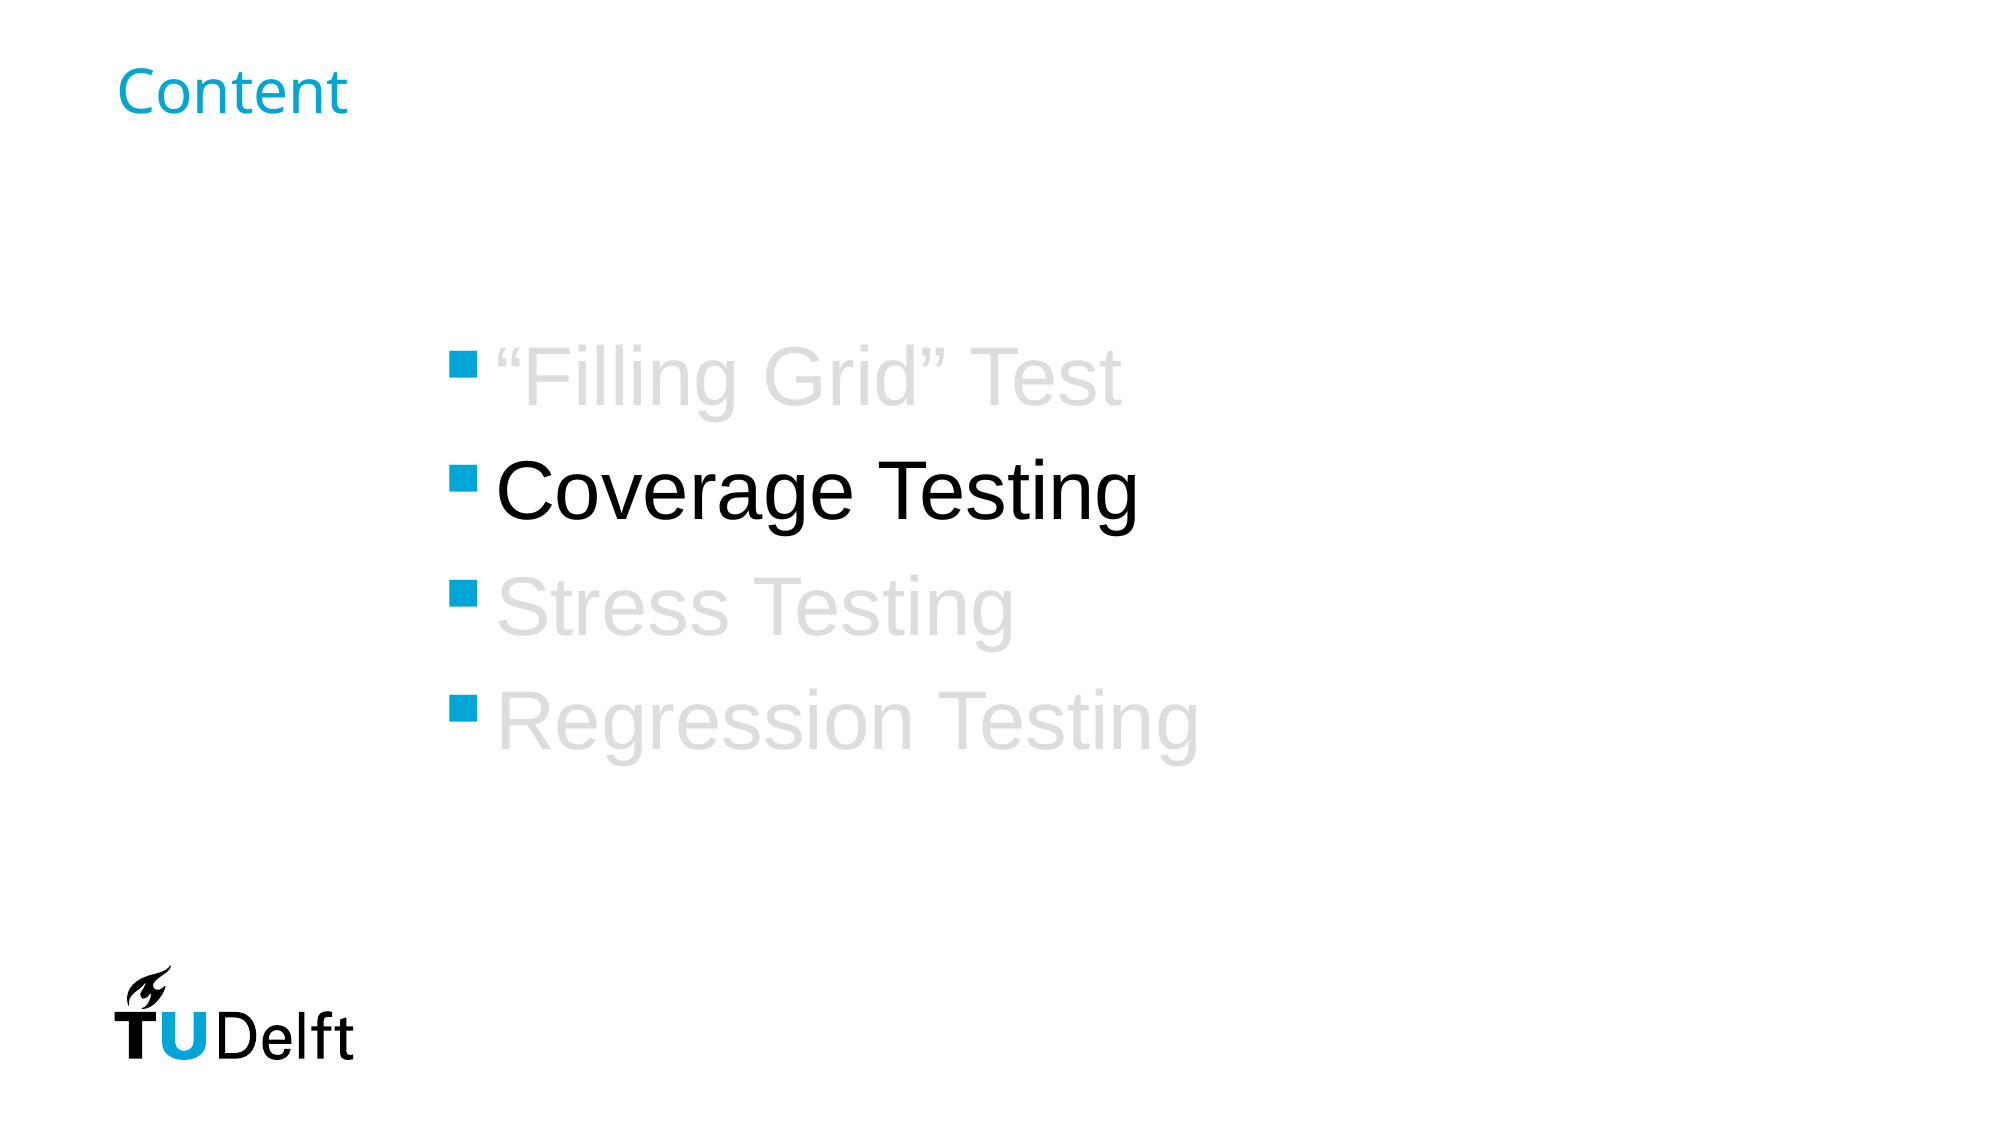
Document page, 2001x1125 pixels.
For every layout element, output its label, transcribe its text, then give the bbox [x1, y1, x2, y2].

title Content [115, 59, 1885, 142]
list “Filling Grid” Test Coverage Testing Stress Testing Regression Testing [432, 332, 1828, 793]
